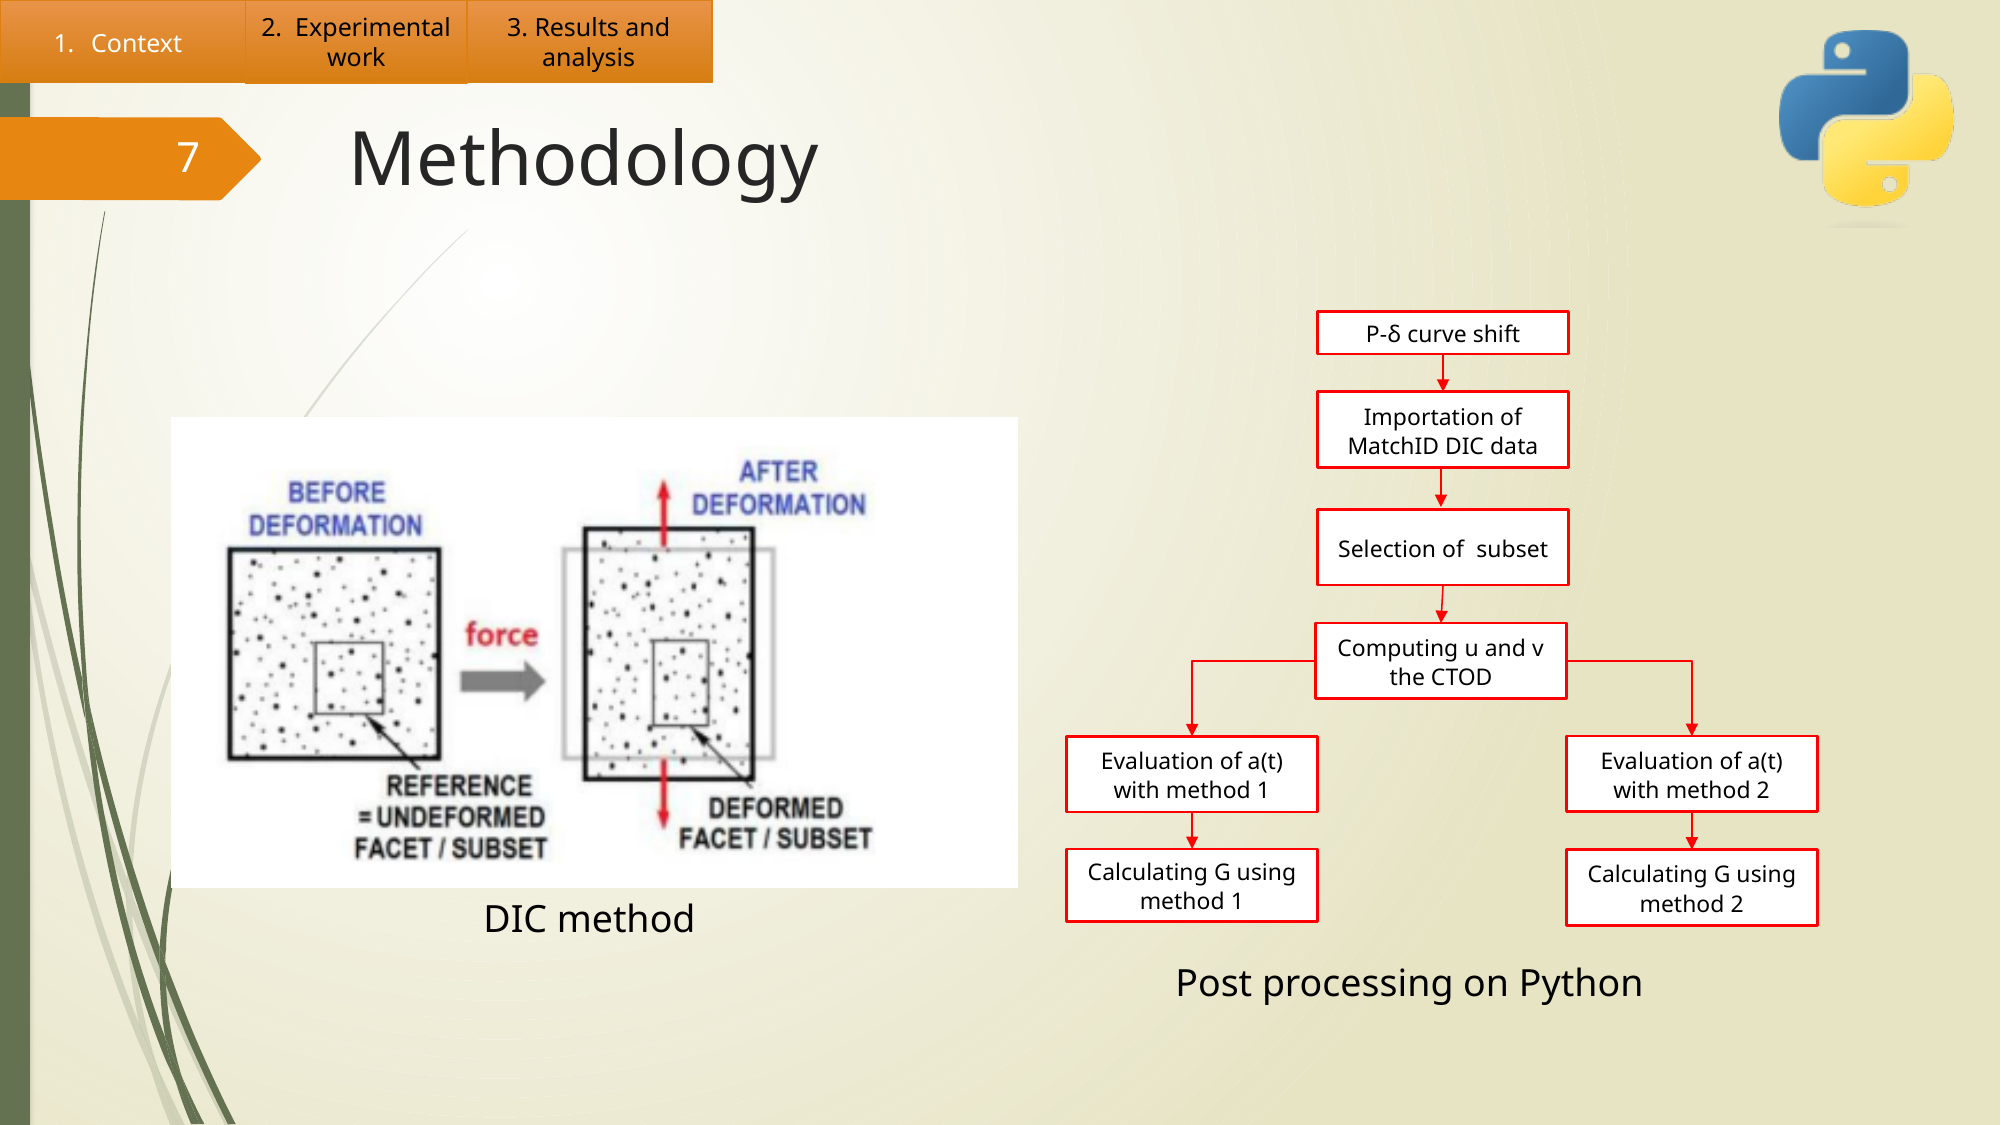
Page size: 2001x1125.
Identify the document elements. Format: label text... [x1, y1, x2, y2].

text_box Computing u and v the CTOD [1314, 622, 1568, 700]
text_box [1191, 660, 1316, 737]
text_box 2. Experimental work [245, 0, 468, 84]
text_box Post processing on Python [1023, 951, 1796, 1012]
text_box Calculating G using method 2 [1565, 848, 1819, 927]
text_box Calculating G using method 1 [1065, 848, 1319, 923]
text_box Importation of MatchID DIC data [1316, 390, 1570, 469]
slide_number 7 [87, 129, 216, 190]
text_box Evaluation of a(t) with method 1 [1065, 735, 1319, 813]
text_box Context [0, 0, 245, 83]
text_box P-δ curve shift [1316, 310, 1570, 355]
picture [171, 417, 1019, 888]
picture [1779, 30, 1960, 228]
text_box Evaluation of a(t) with method 2 [1565, 735, 1819, 813]
text_box DIC method [203, 895, 976, 948]
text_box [1566, 660, 1693, 737]
text_box 3. Results and analysis [468, 0, 713, 83]
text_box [1440, 584, 1444, 624]
title Methodology [333, 102, 1796, 313]
